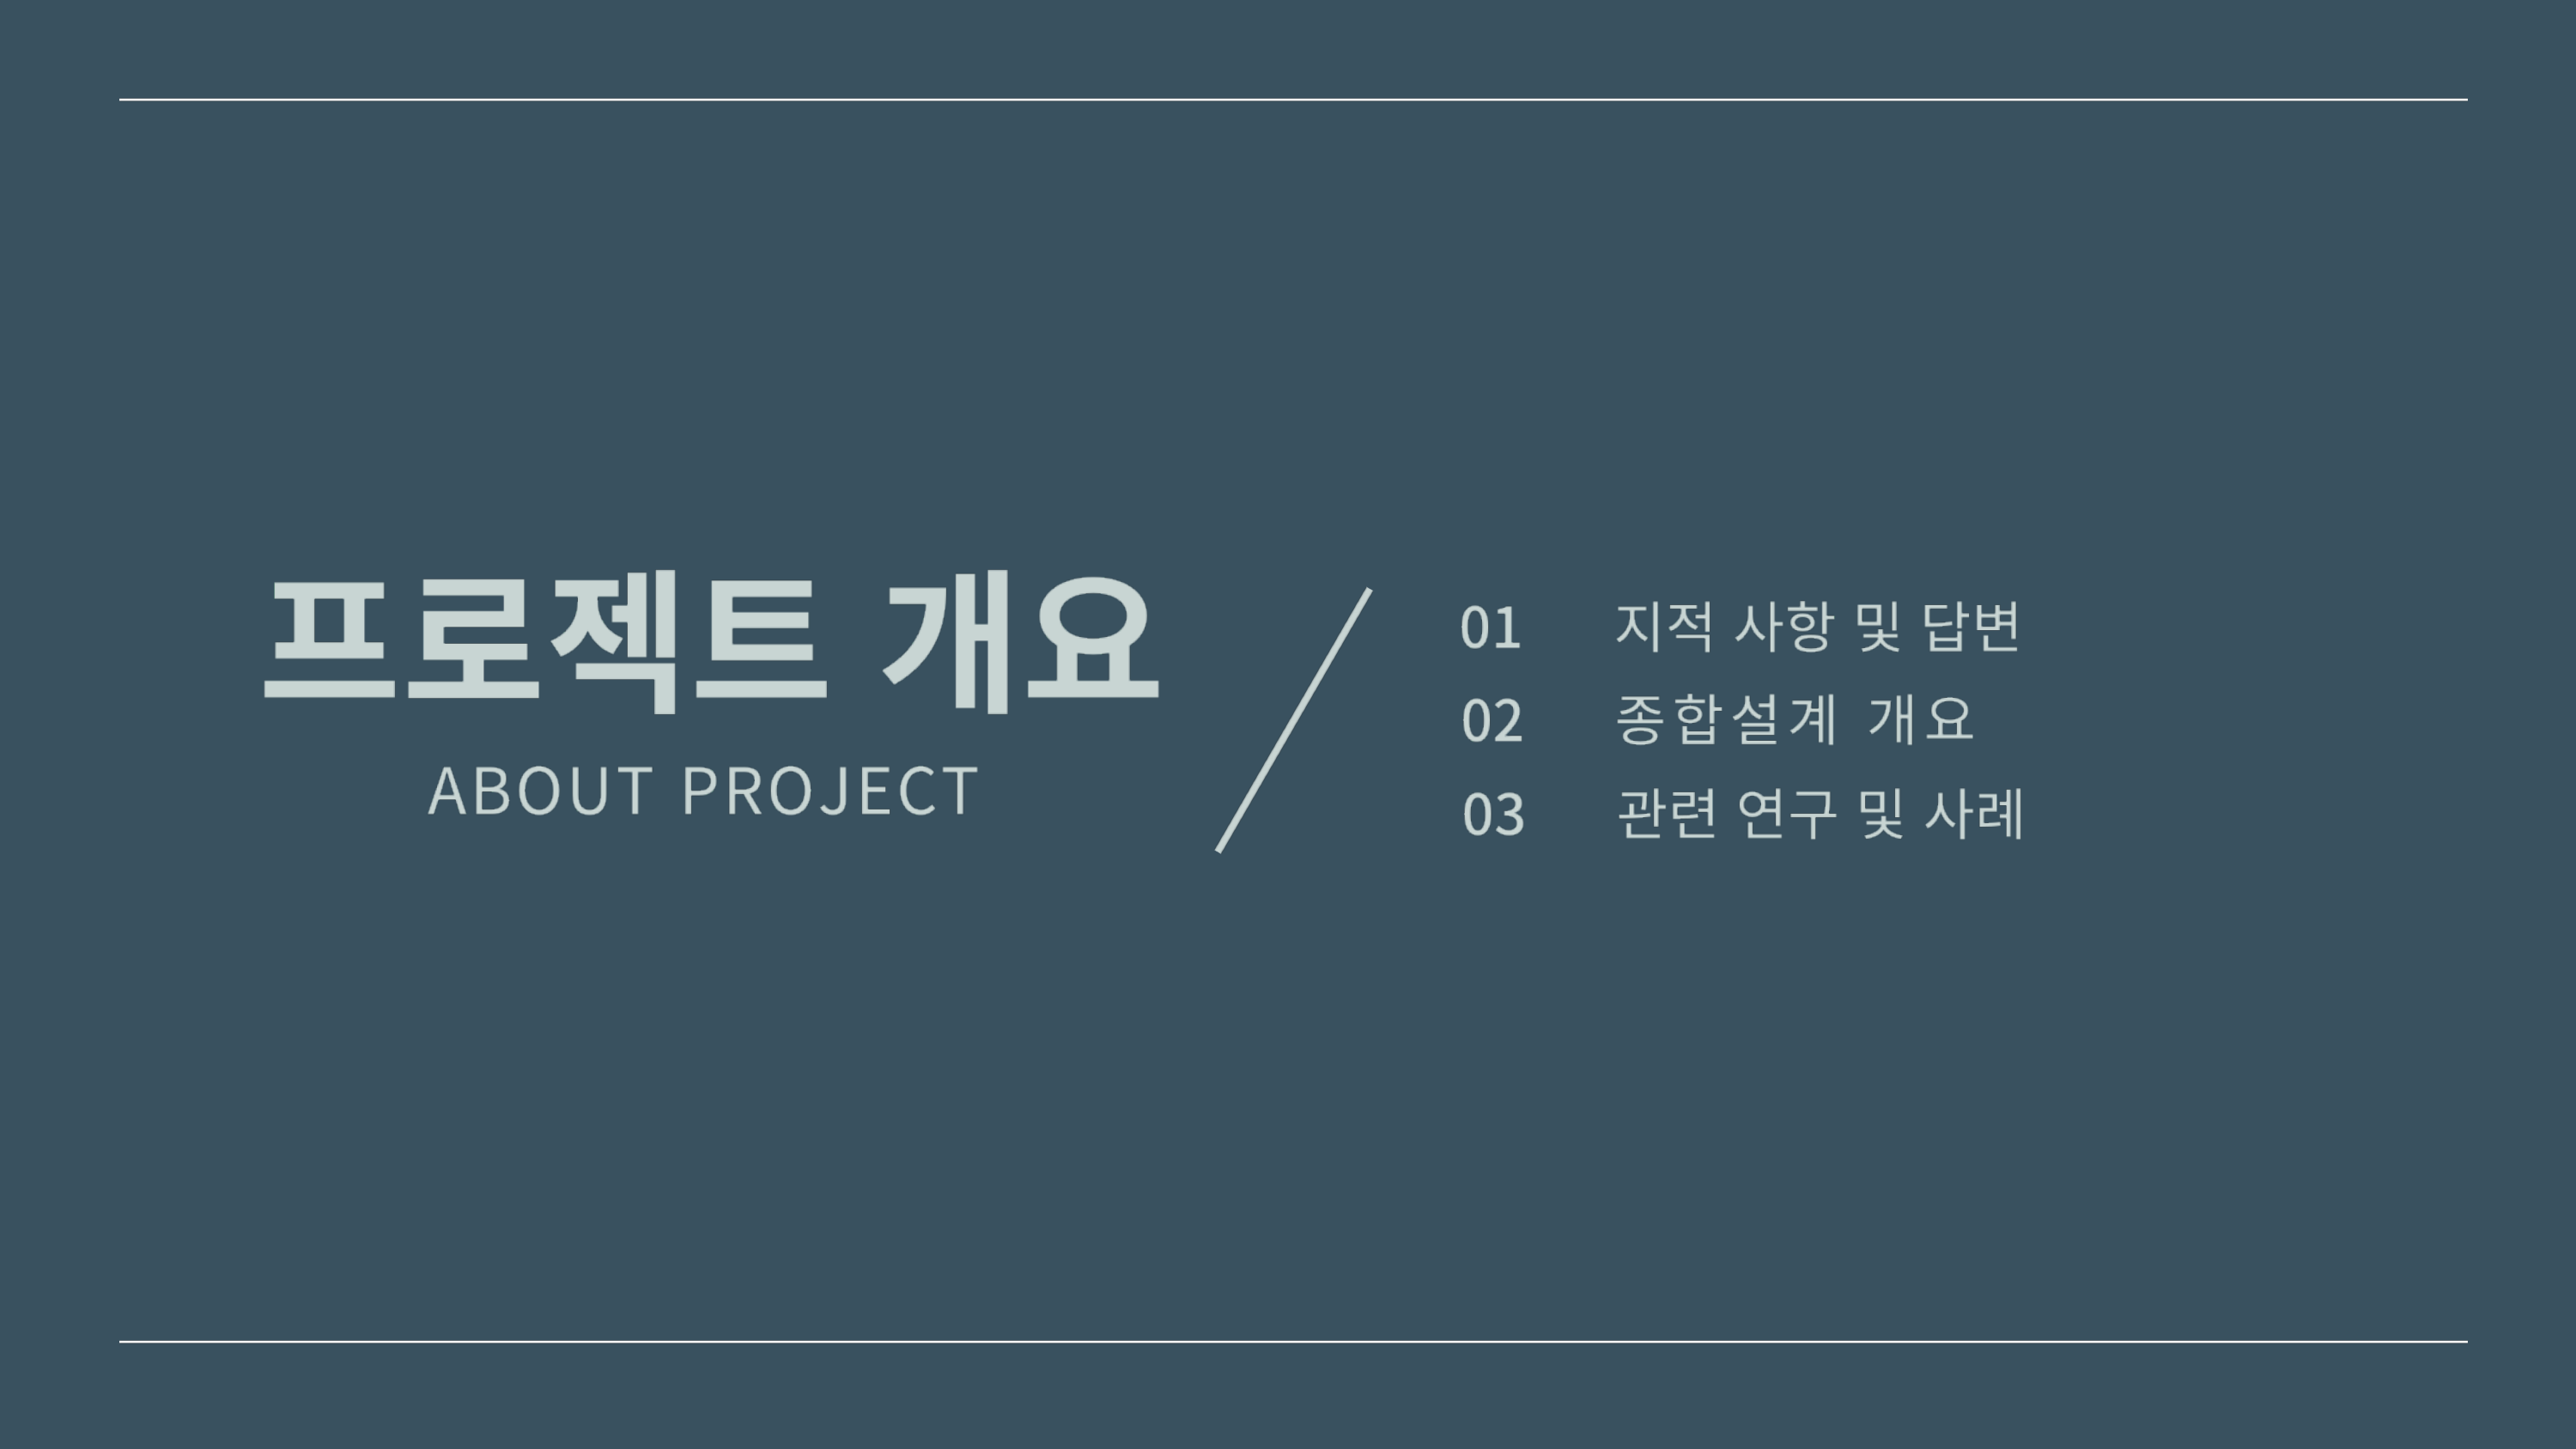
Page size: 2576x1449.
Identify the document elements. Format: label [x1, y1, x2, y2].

picture [1206, 736, 1301, 858]
text_box [119, 94, 2468, 106]
text_box [1141, 705, 1446, 736]
picture [174, 501, 1230, 846]
picture [1605, 576, 2048, 866]
picture [1451, 576, 1550, 863]
text_box [119, 1336, 2468, 1348]
picture [1287, 583, 1382, 705]
